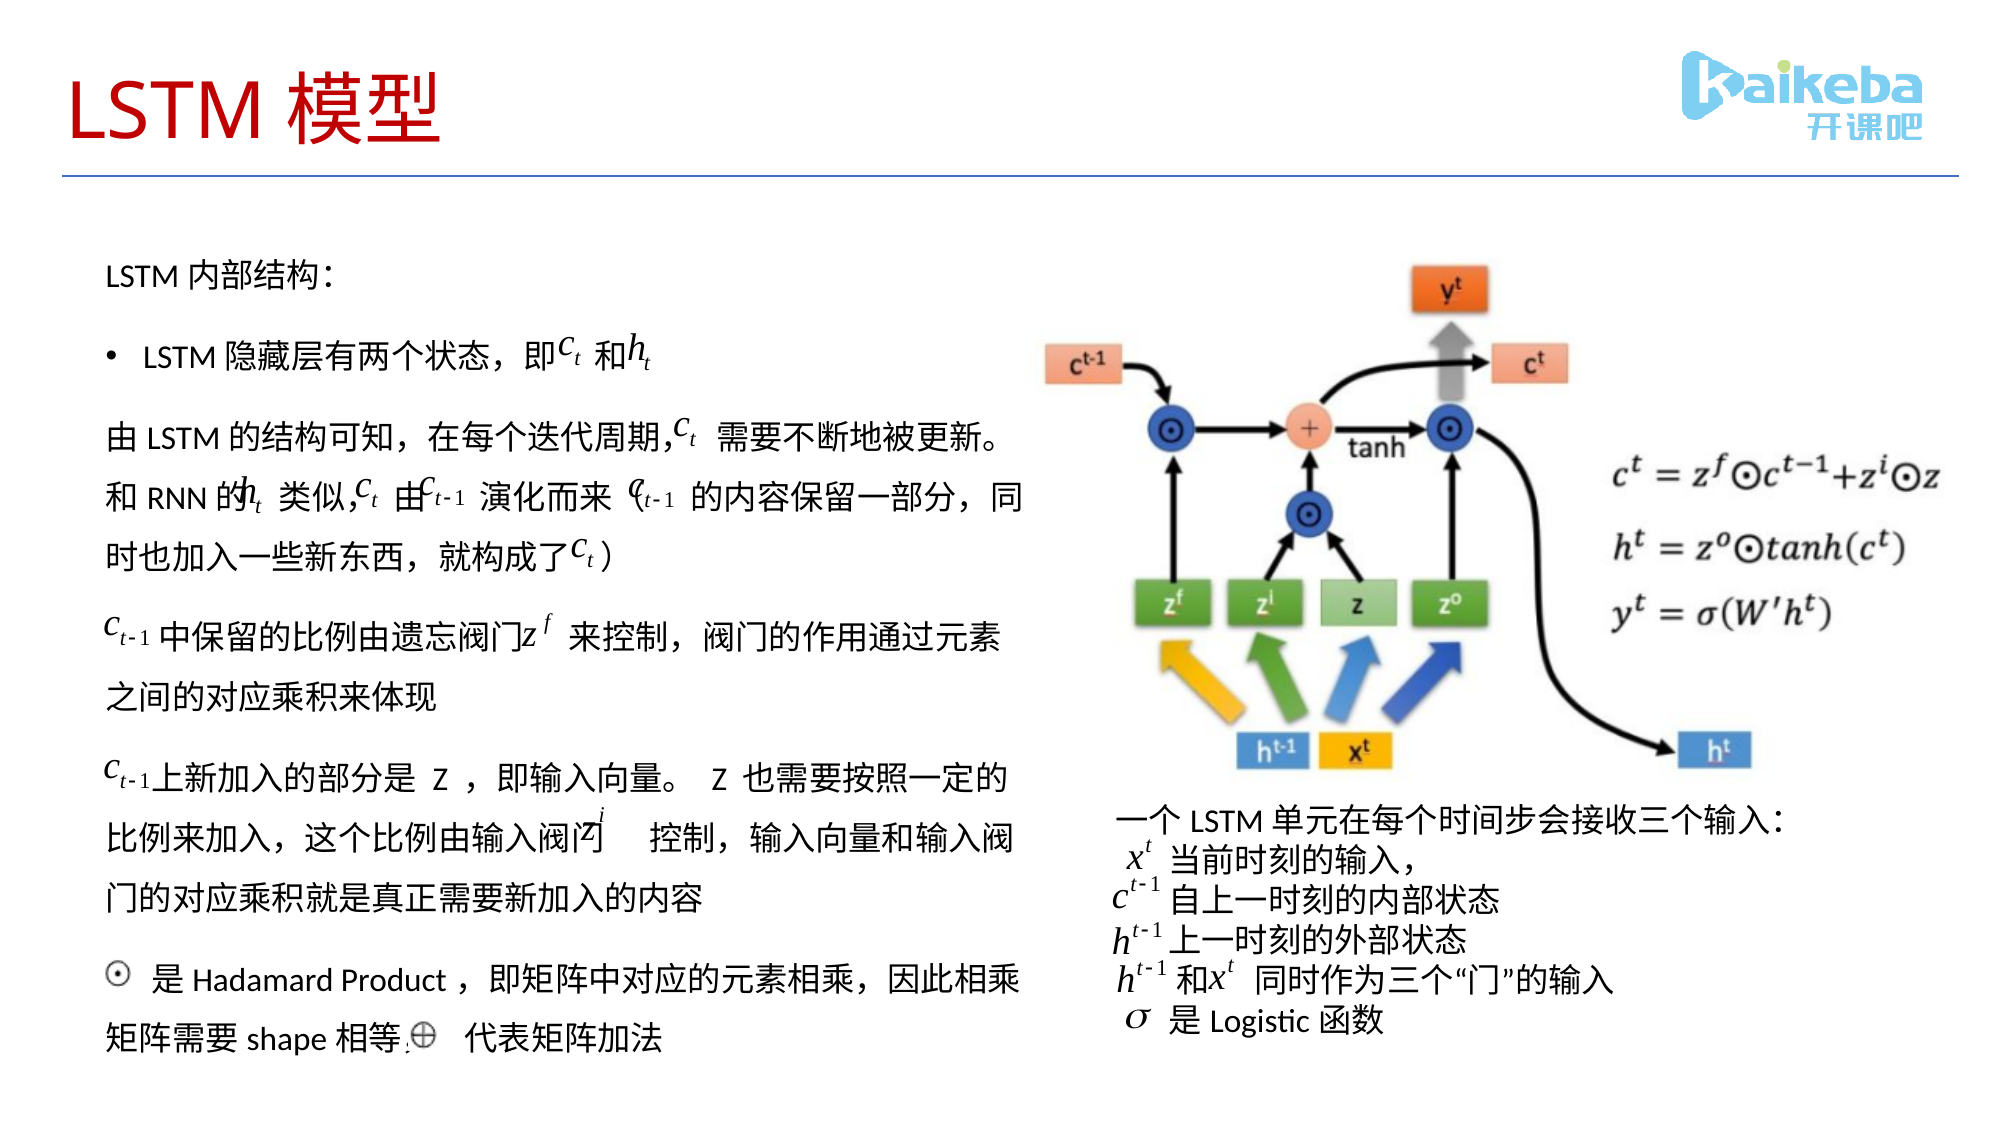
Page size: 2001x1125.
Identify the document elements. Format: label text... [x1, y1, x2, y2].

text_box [97, 739, 156, 799]
picture [1002, 254, 1995, 802]
text_box LSTM内部结构： LSTM隐藏层有两个状态，即 和 由LSTM的结构可知，在每个迭代周期， 需要不断地被更新。和RNN的 类似， 由 演化而来（ 的内容保留一部分，同时也加入一些新东西，就构成了 ） 中保留的比例由遗忘阀门 来控制，阀门的作用通过元素之间的对应乘积来体现 上新加入的部分是 Z ，即输入向量。 Z 也需要按照一定的比例来加入，这个比例由输入阀门 控制，输入向量和输入阀门的对应乘积就是真正需要新加入的内容 是Hadamard Product，即矩阵中对应的元素相乘，因此相乘矩阵需要shape相等， 代表矩阵加法 [98, 227, 1039, 918]
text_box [1106, 866, 1168, 912]
title LSTM模型 [57, 59, 1728, 167]
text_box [573, 798, 612, 847]
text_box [565, 518, 601, 578]
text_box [97, 597, 156, 656]
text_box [1201, 947, 1243, 1000]
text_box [1119, 1002, 1160, 1040]
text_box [413, 457, 471, 516]
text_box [1118, 827, 1161, 880]
text_box 一个LSTM单元在每个时间步会接收三个输入： 当前时刻的输入， 自上一时刻的内部状态 上一时刻的外部状态 和 同时作为三个“门”的输入 是Logistic函数 [1108, 802, 1861, 1047]
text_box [552, 317, 588, 376]
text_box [622, 458, 680, 517]
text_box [620, 321, 660, 380]
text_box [1110, 950, 1175, 1003]
picture [97, 950, 143, 994]
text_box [667, 397, 704, 457]
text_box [349, 458, 385, 517]
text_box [231, 464, 271, 524]
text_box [514, 604, 563, 654]
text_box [1105, 912, 1170, 965]
picture [408, 1017, 444, 1051]
